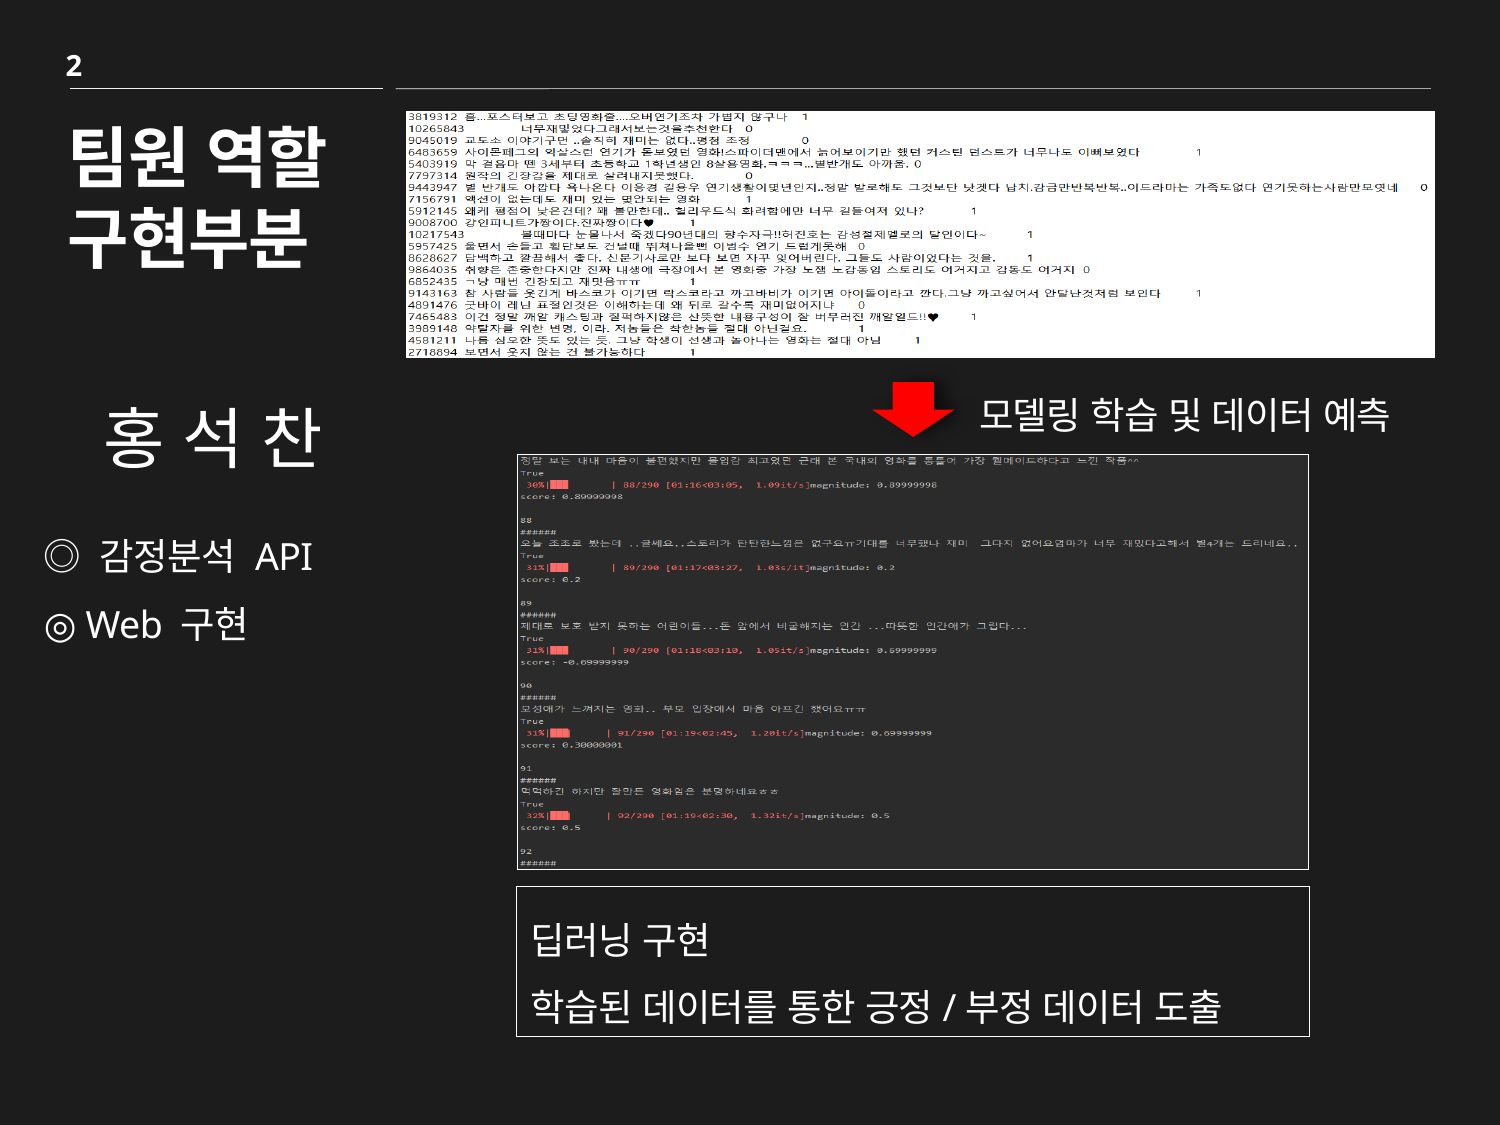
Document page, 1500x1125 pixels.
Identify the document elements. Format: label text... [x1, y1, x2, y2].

text_box 모델링 학습 및 데이터 예측 [951, 366, 1419, 445]
text_box [869, 380, 951, 439]
text_box ◎ 감정분석 API ◎ Web 구현 [28, 503, 407, 654]
picture [406, 111, 1435, 359]
picture [517, 453, 1310, 870]
title 팀원 역할 구현부분 [52, 108, 384, 350]
text_box 홍 석 찬 [56, 350, 370, 485]
text_box 딥러닝 구현 학습된 데이터를 통한 긍정/부정 데이터 도출 [516, 886, 1310, 1037]
text_box 2 [50, 39, 98, 90]
